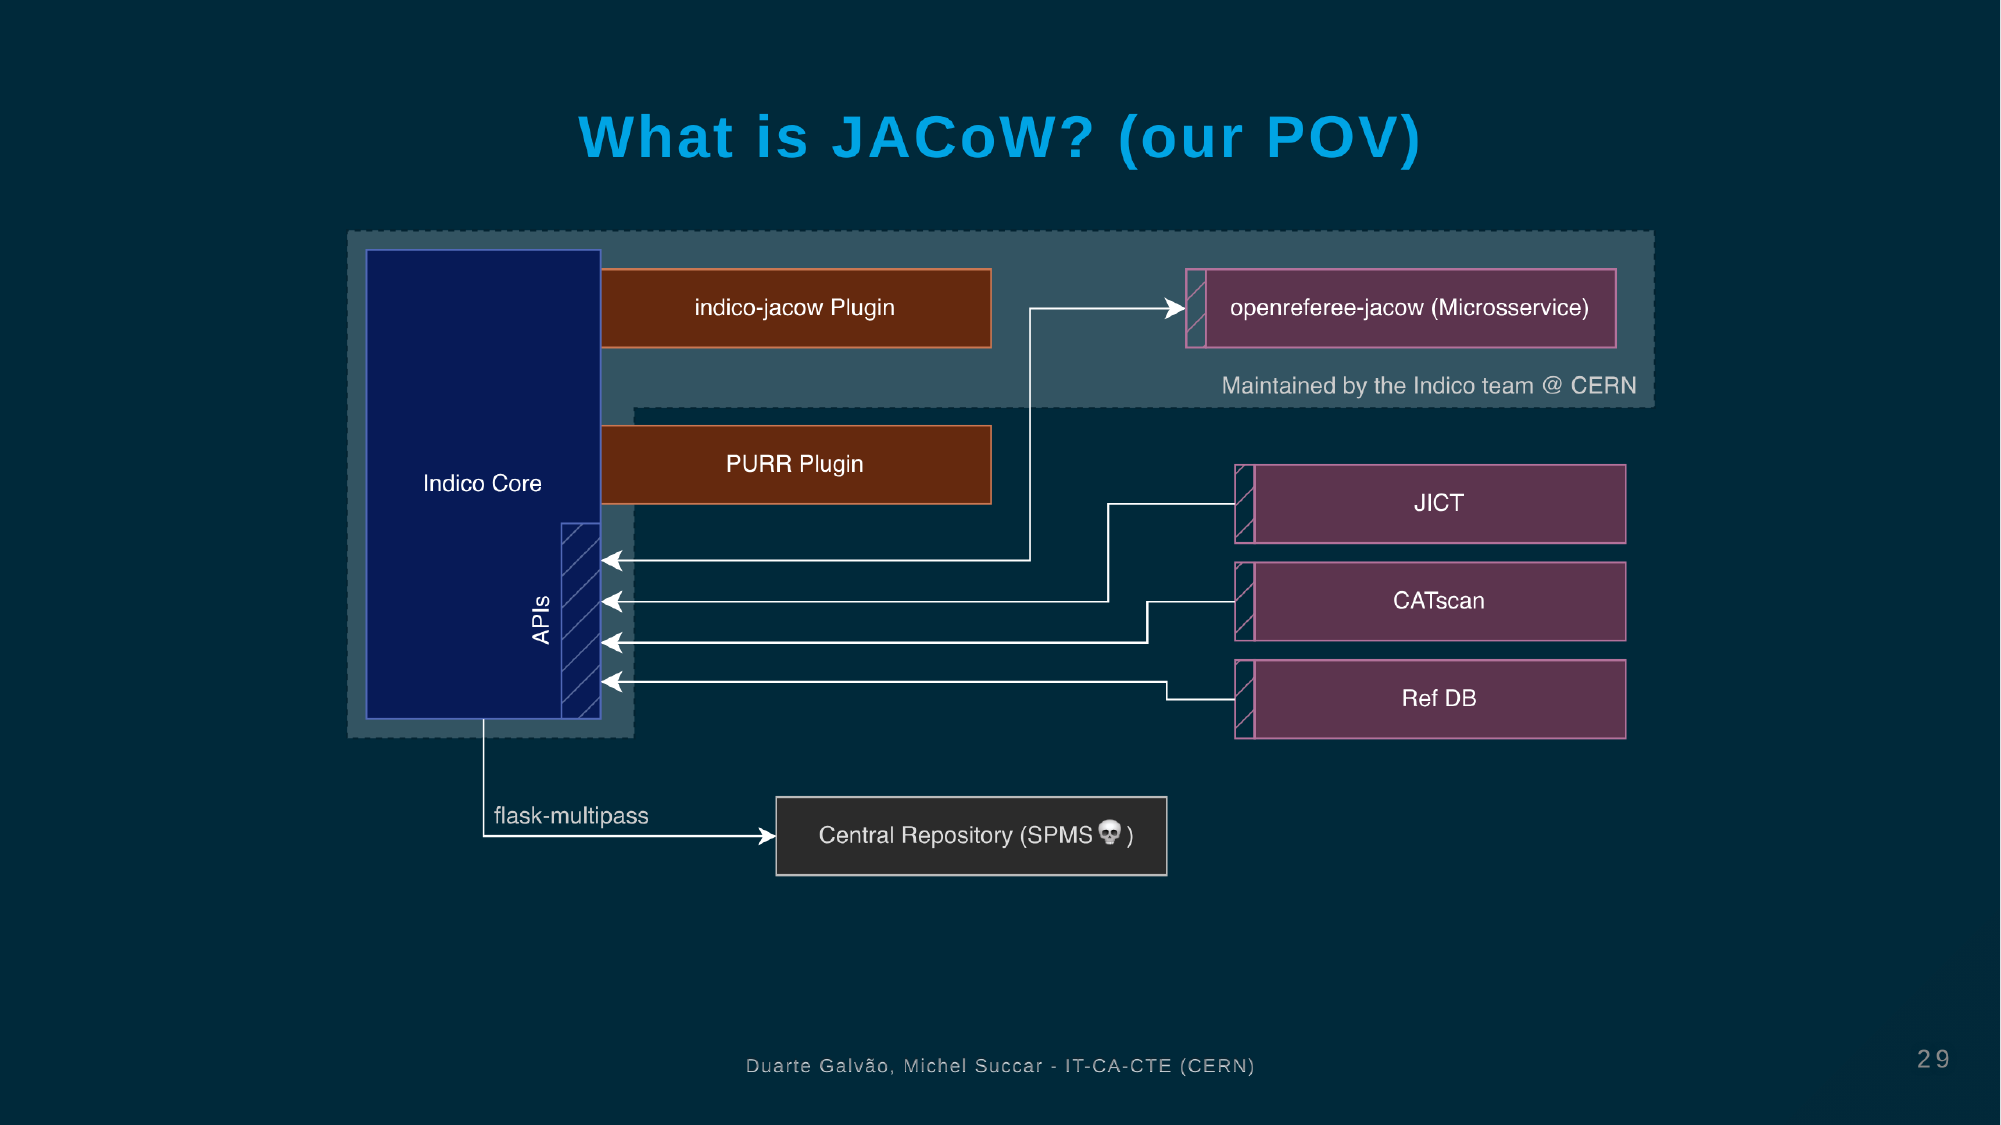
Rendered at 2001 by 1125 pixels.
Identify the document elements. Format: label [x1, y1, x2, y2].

picture [951, 1061, 959, 1069]
picture [991, 1063, 998, 1072]
picture [939, 1059, 946, 1071]
picture [552, 811, 561, 823]
picture [802, 1061, 809, 1072]
picture [1235, 464, 1626, 544]
picture [1235, 659, 1626, 739]
picture [562, 811, 568, 823]
picture [1189, 1058, 1199, 1072]
picture [347, 230, 1655, 876]
picture [878, 1061, 886, 1072]
picture [867, 1058, 874, 1072]
picture [1147, 1058, 1156, 1071]
picture [605, 811, 612, 823]
picture [1205, 1058, 1214, 1071]
picture [977, 1063, 986, 1072]
picture [1160, 1058, 1170, 1071]
picture [495, 807, 500, 822]
picture [822, 1065, 832, 1072]
picture [1919, 1050, 1929, 1057]
picture [775, 1061, 782, 1071]
picture [1235, 562, 1626, 641]
picture [1025, 1061, 1032, 1071]
picture [837, 1061, 844, 1072]
picture [928, 1065, 934, 1072]
picture [1132, 1058, 1140, 1063]
